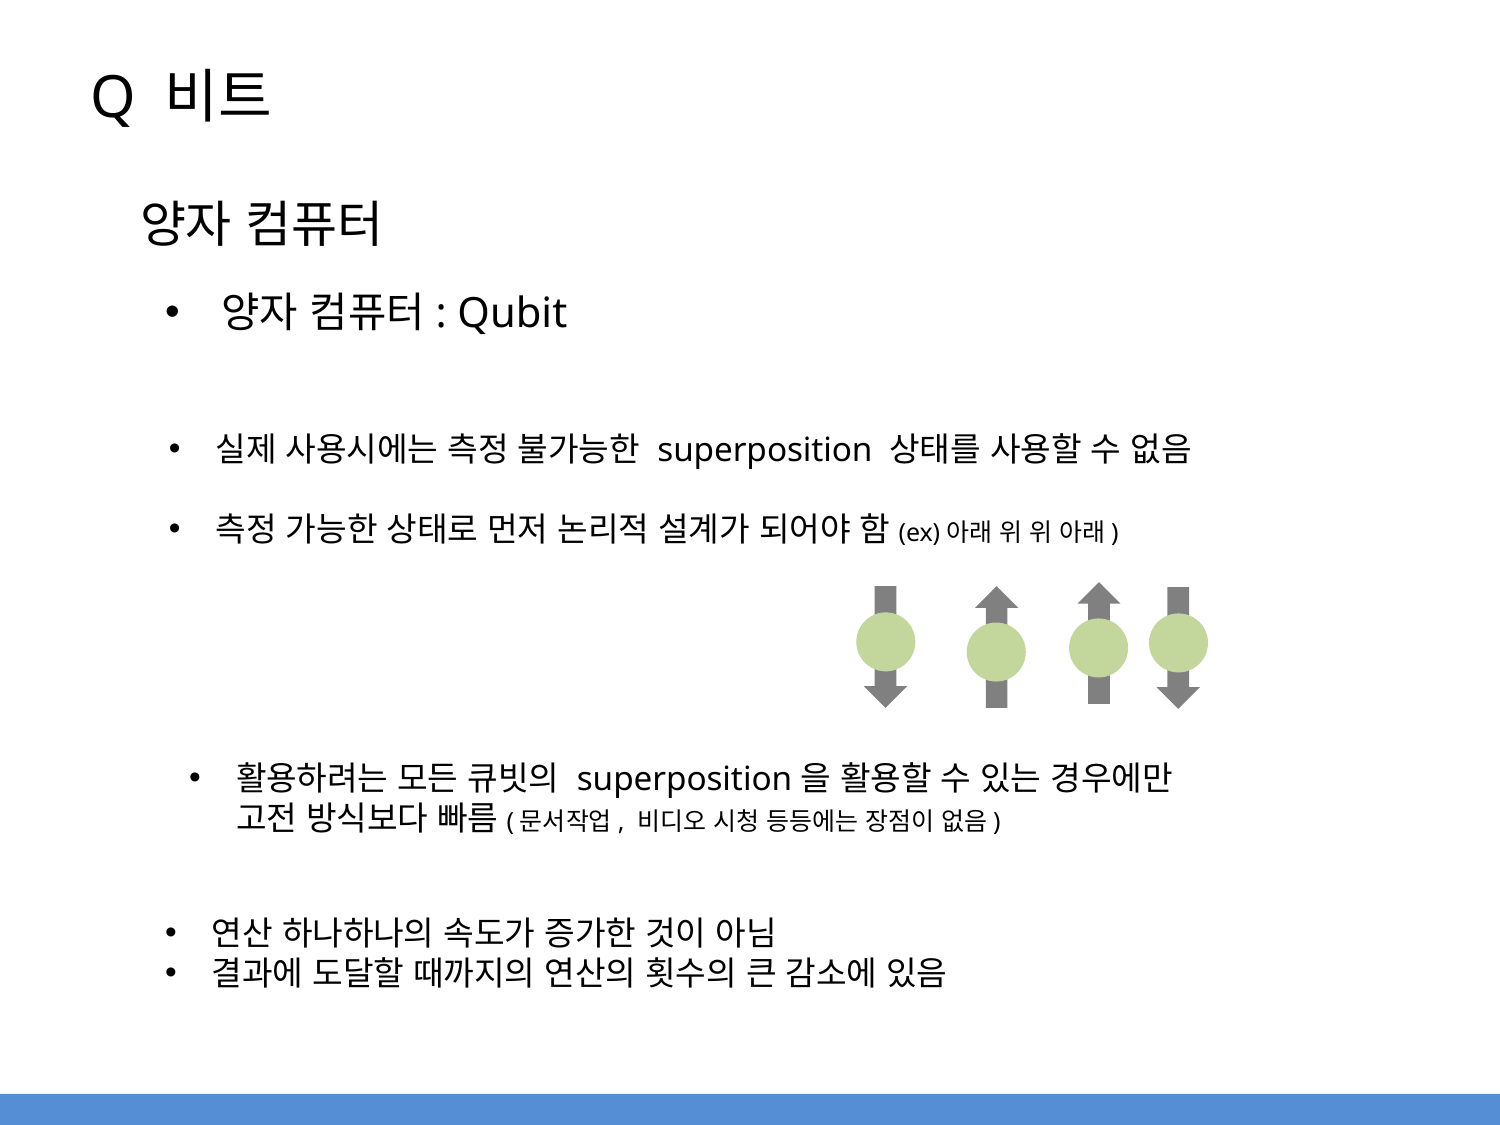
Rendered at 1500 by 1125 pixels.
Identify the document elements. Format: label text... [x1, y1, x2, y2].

text_box 연산 하나하나의 속도가 증가한 것이 아님 결과에 도달할 때까지의 연산의 횟수의 큰 감소에 있음 [150, 905, 1302, 1000]
text_box [0, 1092, 1500, 1125]
text_box 양자 컴퓨터 [125, 185, 504, 261]
text_box 양자 컴퓨터: Qubit [150, 278, 1142, 394]
text_box 실제 사용시에는 측정 불가능한 superposition 상태를 사용할 수 없음 측정 가능한 상태로 먼저 논리적 설계가 되어야 함(ex)아래 위 위 아래) [154, 420, 1306, 556]
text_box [856, 581, 1209, 710]
title Q 비트 [75, 0, 1425, 188]
text_box 활용하려는 모든 큐빗의 superposition을 활용할 수 있는 경우에만 고전 방식보다 빠름(문서작업, 비디오 시청 등등에는 장점이 없음) [174, 750, 1326, 845]
